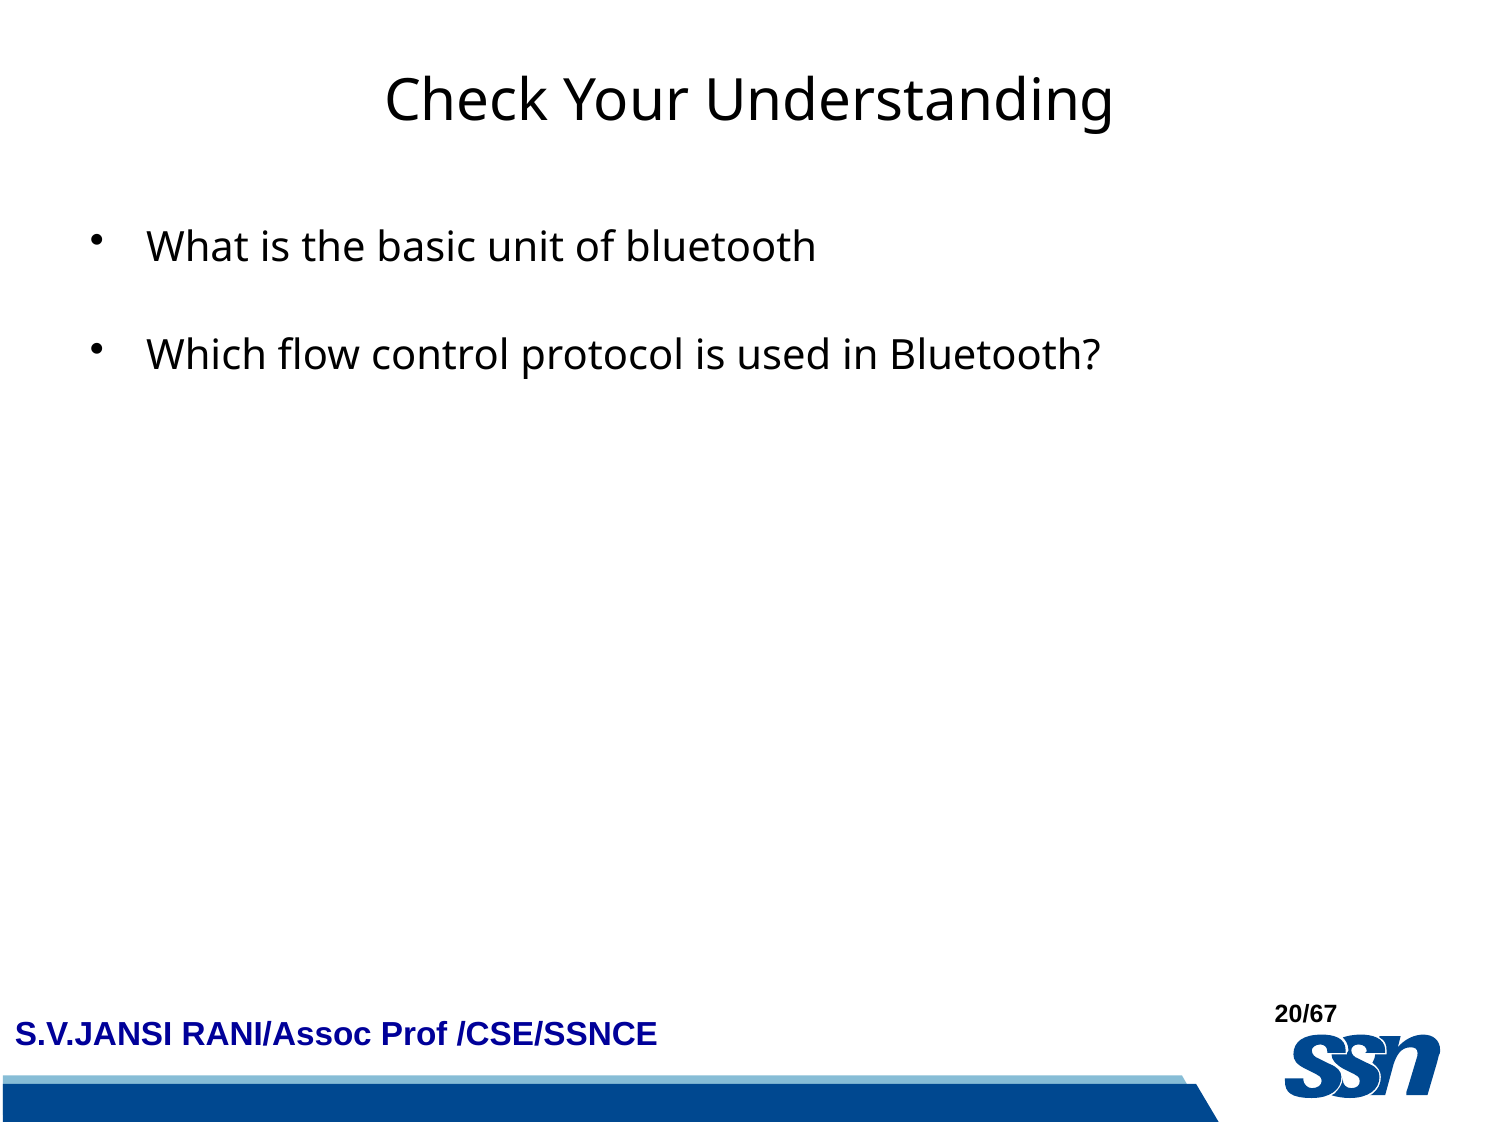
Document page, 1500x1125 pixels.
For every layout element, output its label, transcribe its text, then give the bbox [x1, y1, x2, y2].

title Check Your Understanding [74, 44, 1426, 151]
list What is the basic unit of bluetooth Which flow control protocol is used in Bluetooth? [74, 162, 1426, 1006]
